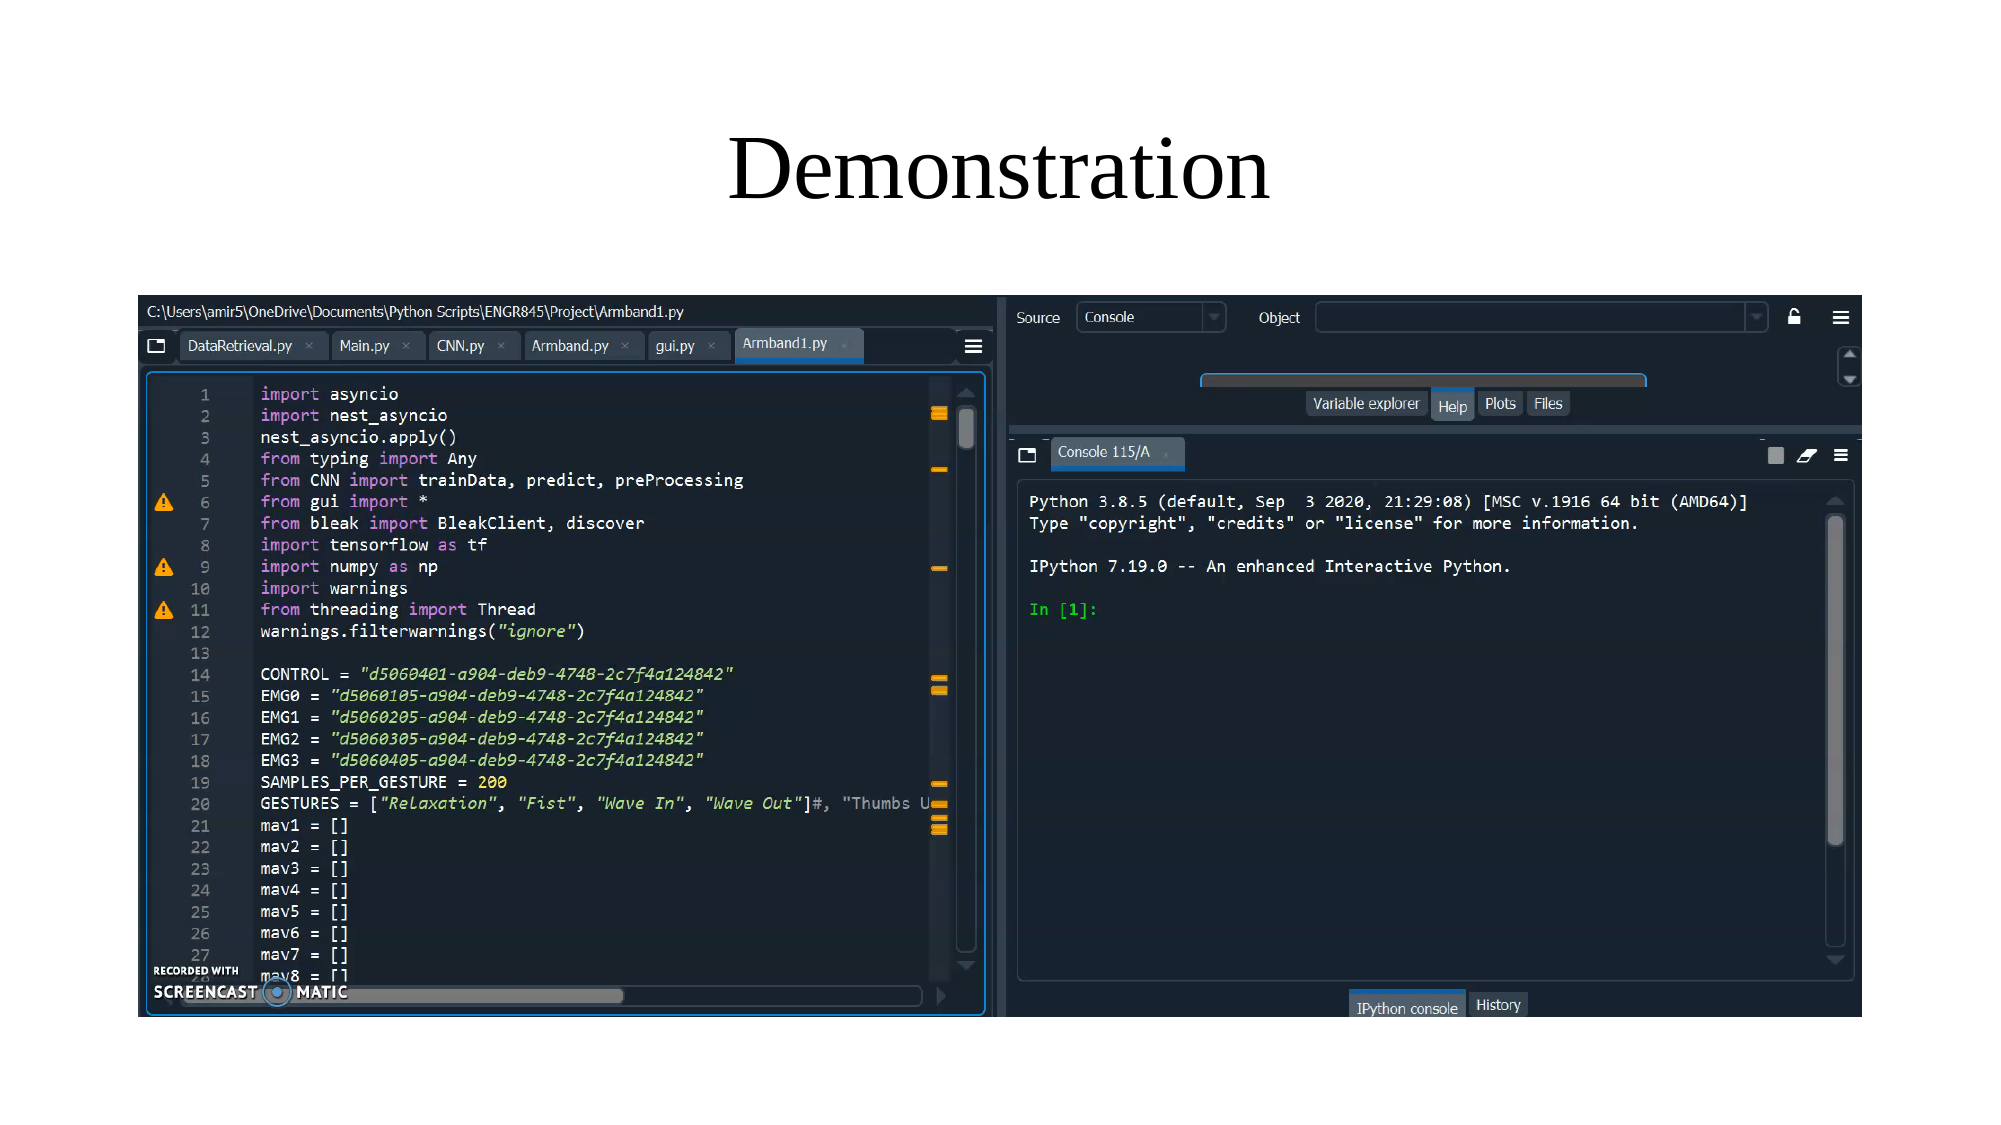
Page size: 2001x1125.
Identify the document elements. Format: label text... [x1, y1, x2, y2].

title Demonstration [137, 59, 1863, 278]
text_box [137, 294, 1863, 1018]
